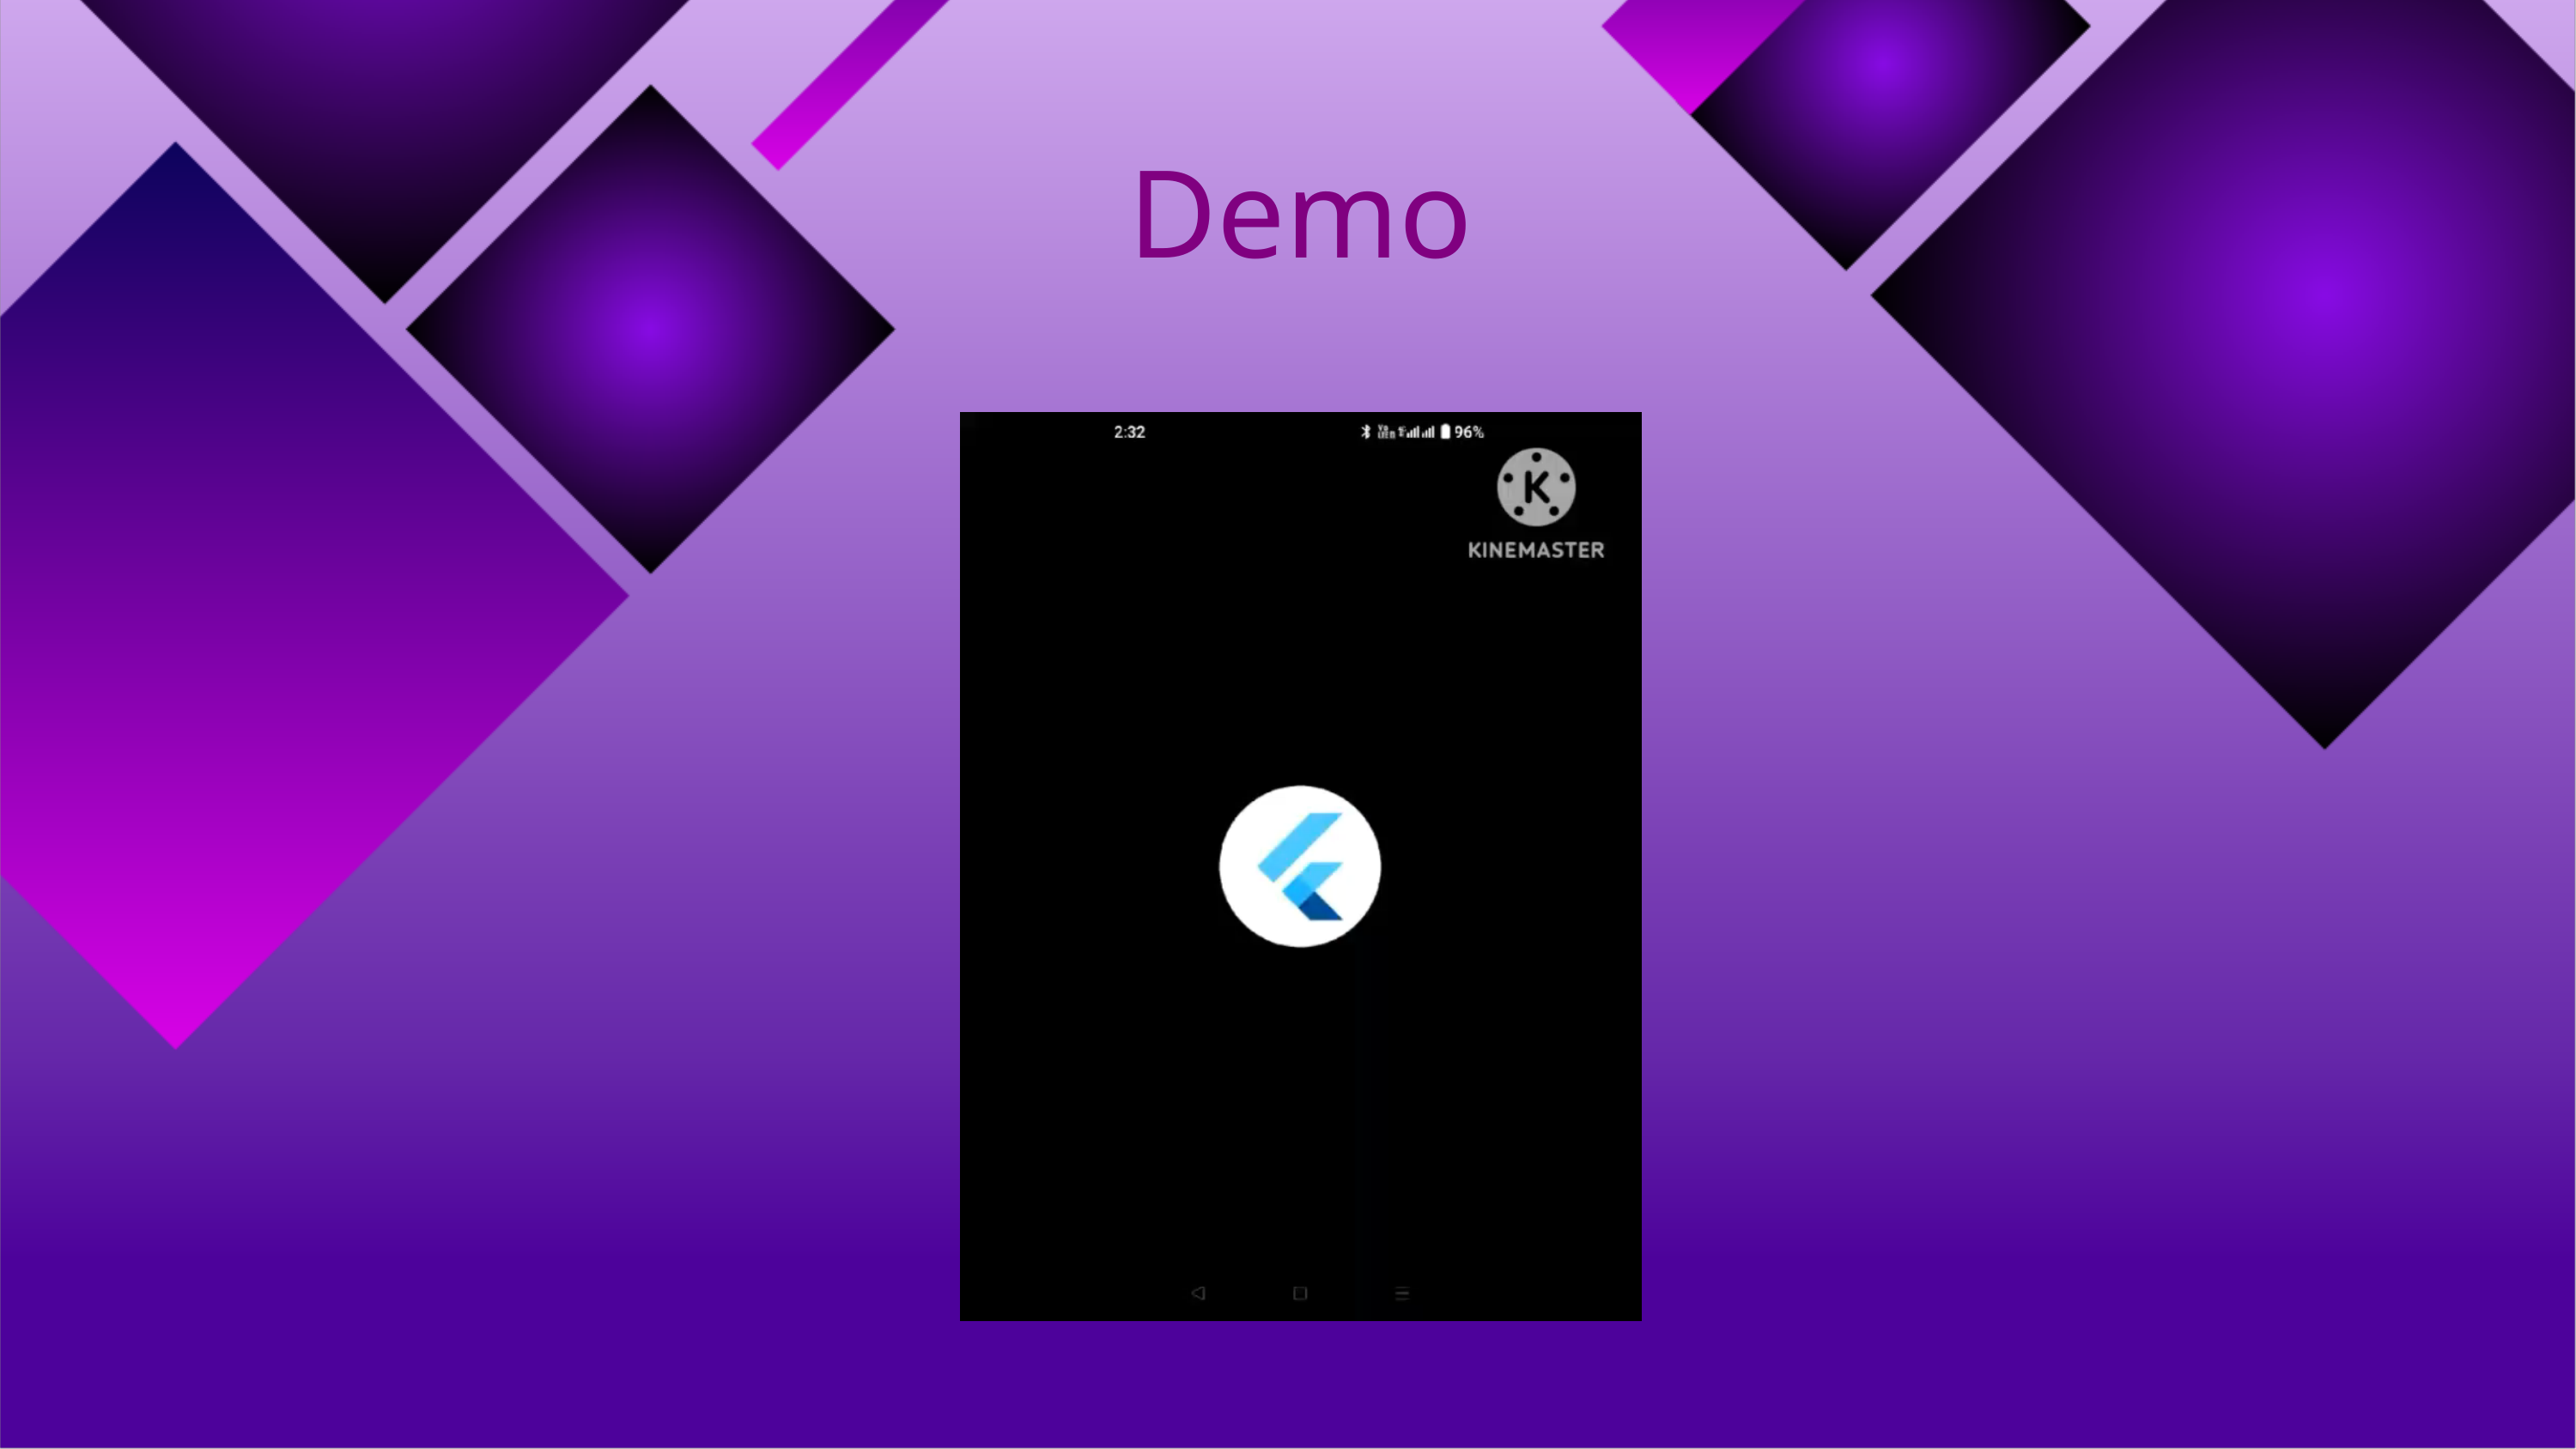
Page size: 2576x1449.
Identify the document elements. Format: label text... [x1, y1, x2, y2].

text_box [959, 411, 1643, 1322]
text_box [0, 0, 2576, 1449]
text_box Demo [933, 112, 1668, 282]
